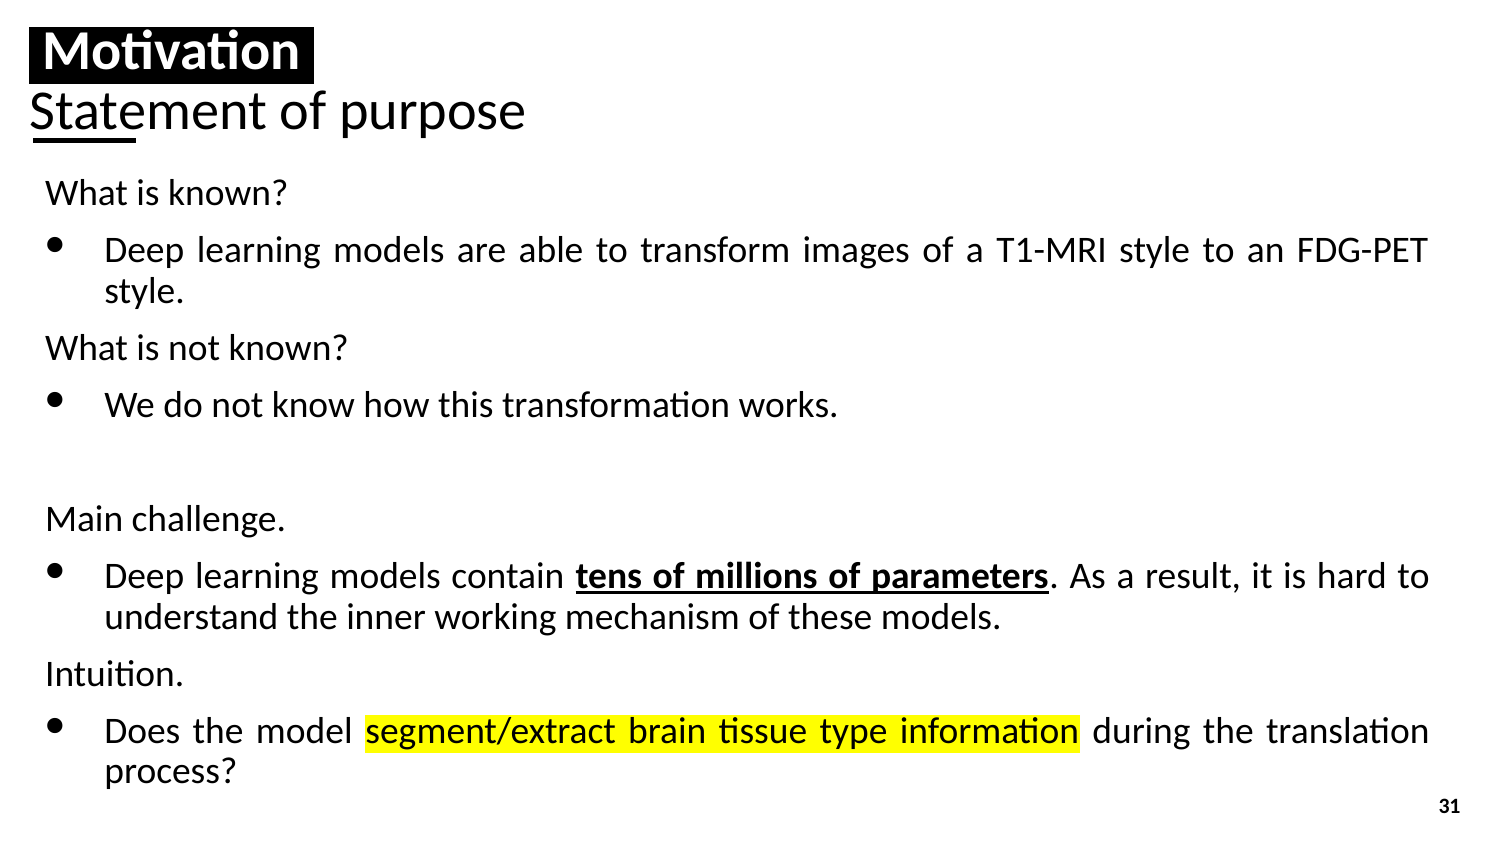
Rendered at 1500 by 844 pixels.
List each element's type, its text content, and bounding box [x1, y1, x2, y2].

slide_number 31 [1134, 782, 1472, 827]
list What is known? Deep learning models are able to transform images of a T1-MRI style to an FDG-PET style. What is not known? We do not know how this transformation works. Main challenge. Deep learning models contain tens of millions of parameters. As a result, it is hard to understand the inner working mechanism of these models. Intuition. Does the model segment/extract brain tissue type information during the translation process? [18, 167, 1442, 764]
title Motivation Statement of purpose [18, 0, 1500, 164]
